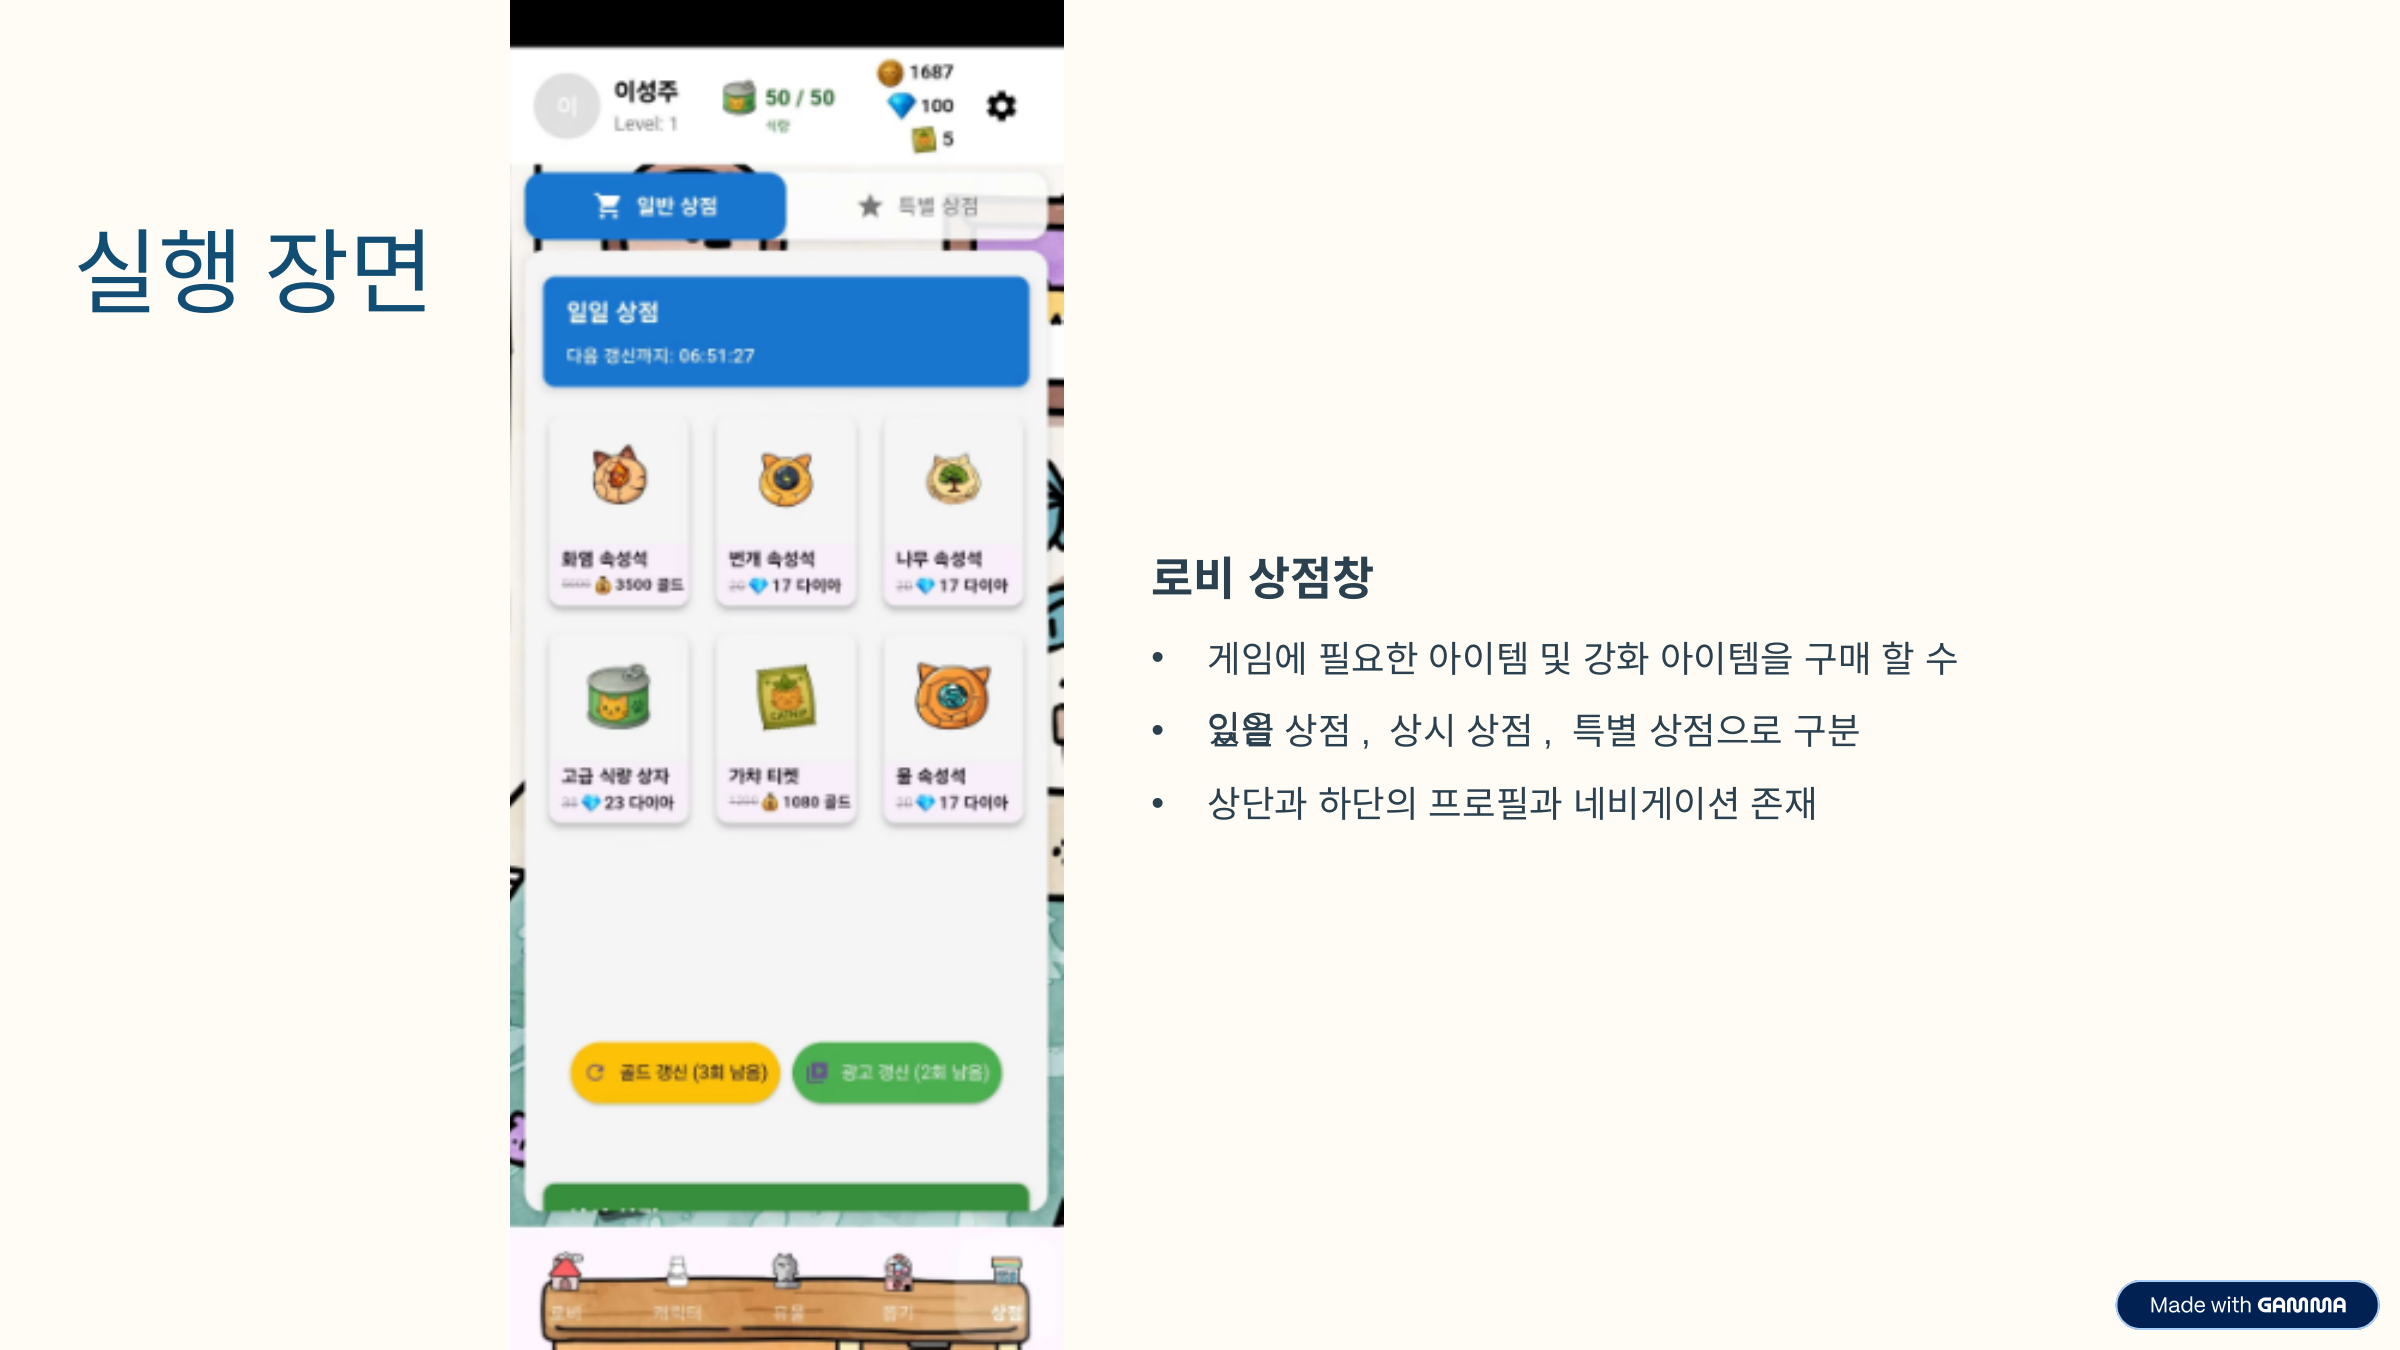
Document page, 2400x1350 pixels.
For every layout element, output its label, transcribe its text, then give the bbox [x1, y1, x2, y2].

text_box 일일 상점, 상시 상점, 특별 상점으로 구분 [1151, 681, 2033, 741]
text_box 실행 장면 [73, 187, 478, 304]
text_box 상단과 하단의 프로필과 네비게이션 존재 [1151, 753, 2033, 814]
text_box 로비 상점창 [1151, 515, 2033, 576]
text_box 게임에 필요한 아이템 및 강화 아이템을 구매 할 수 있음 [1151, 608, 2033, 669]
picture [510, 0, 1064, 1350]
picture [2106, 1271, 2389, 1339]
